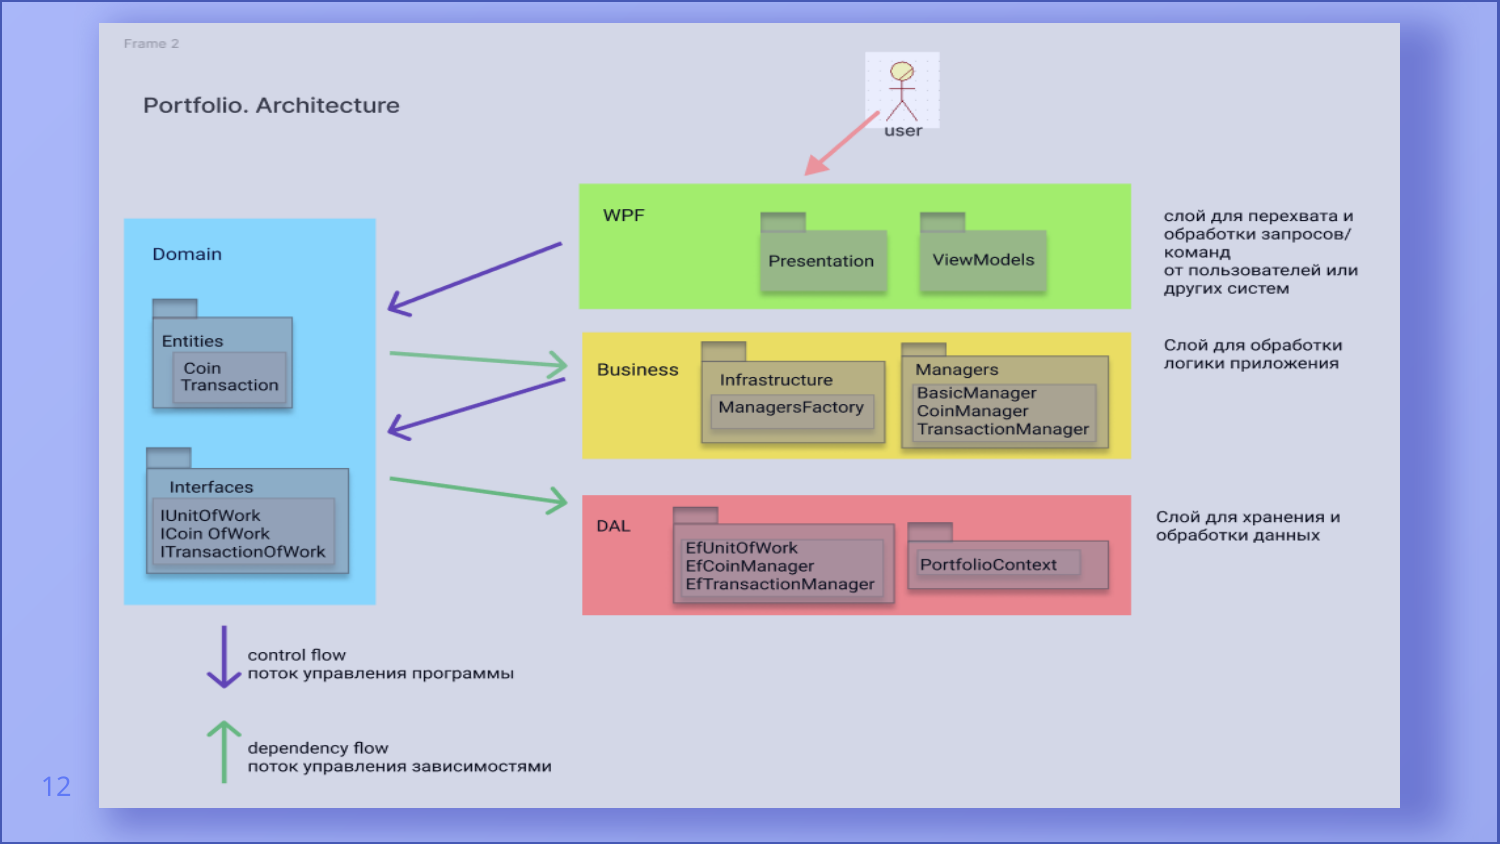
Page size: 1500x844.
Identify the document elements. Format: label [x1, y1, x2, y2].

picture [99, 23, 1400, 808]
text_box [0, 0, 1500, 844]
